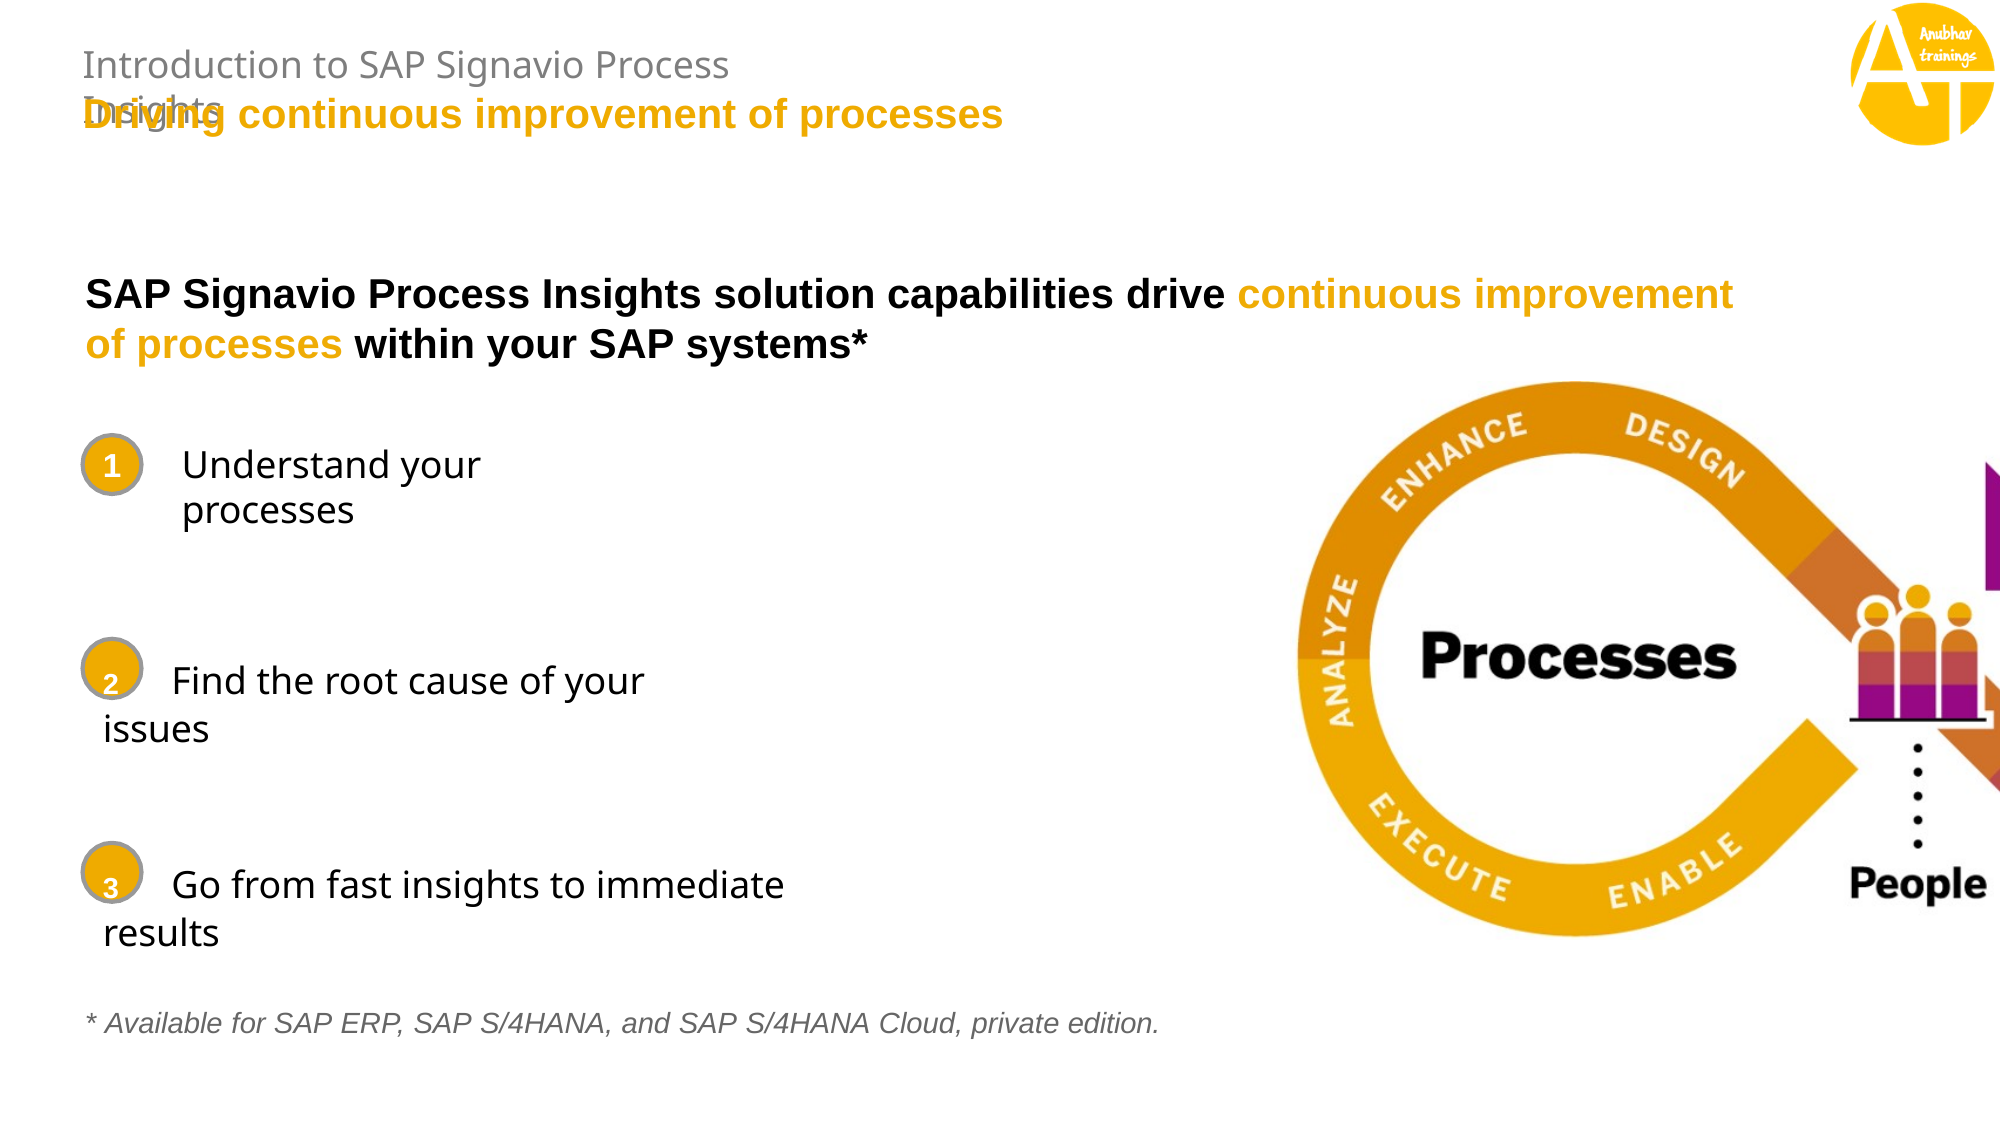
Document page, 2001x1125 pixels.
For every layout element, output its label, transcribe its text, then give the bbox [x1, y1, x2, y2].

text_box 2 Find the root cause of your issues [100, 642, 734, 750]
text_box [80, 840, 145, 905]
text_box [1082, 381, 2000, 1019]
picture [1836, 0, 2000, 157]
text_box 3 Go from fast insights to immediate results [100, 846, 861, 954]
text_box Understand your processes [179, 438, 642, 531]
text_box Introduction to SAP Signavio Process Insights [80, 39, 847, 84]
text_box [80, 432, 145, 497]
text_box SAP Signavio Process Insights solution capabilities drive continuous improvement of processes within your SAP systems* [83, 264, 1735, 367]
title Driving continuous improvement of processes [80, 84, 1007, 275]
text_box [80, 636, 145, 701]
text_box * Available for SAP ERP, SAP S/4HANA, and SAP S/4HANA Cloud, private edition. [83, 1002, 1164, 1040]
